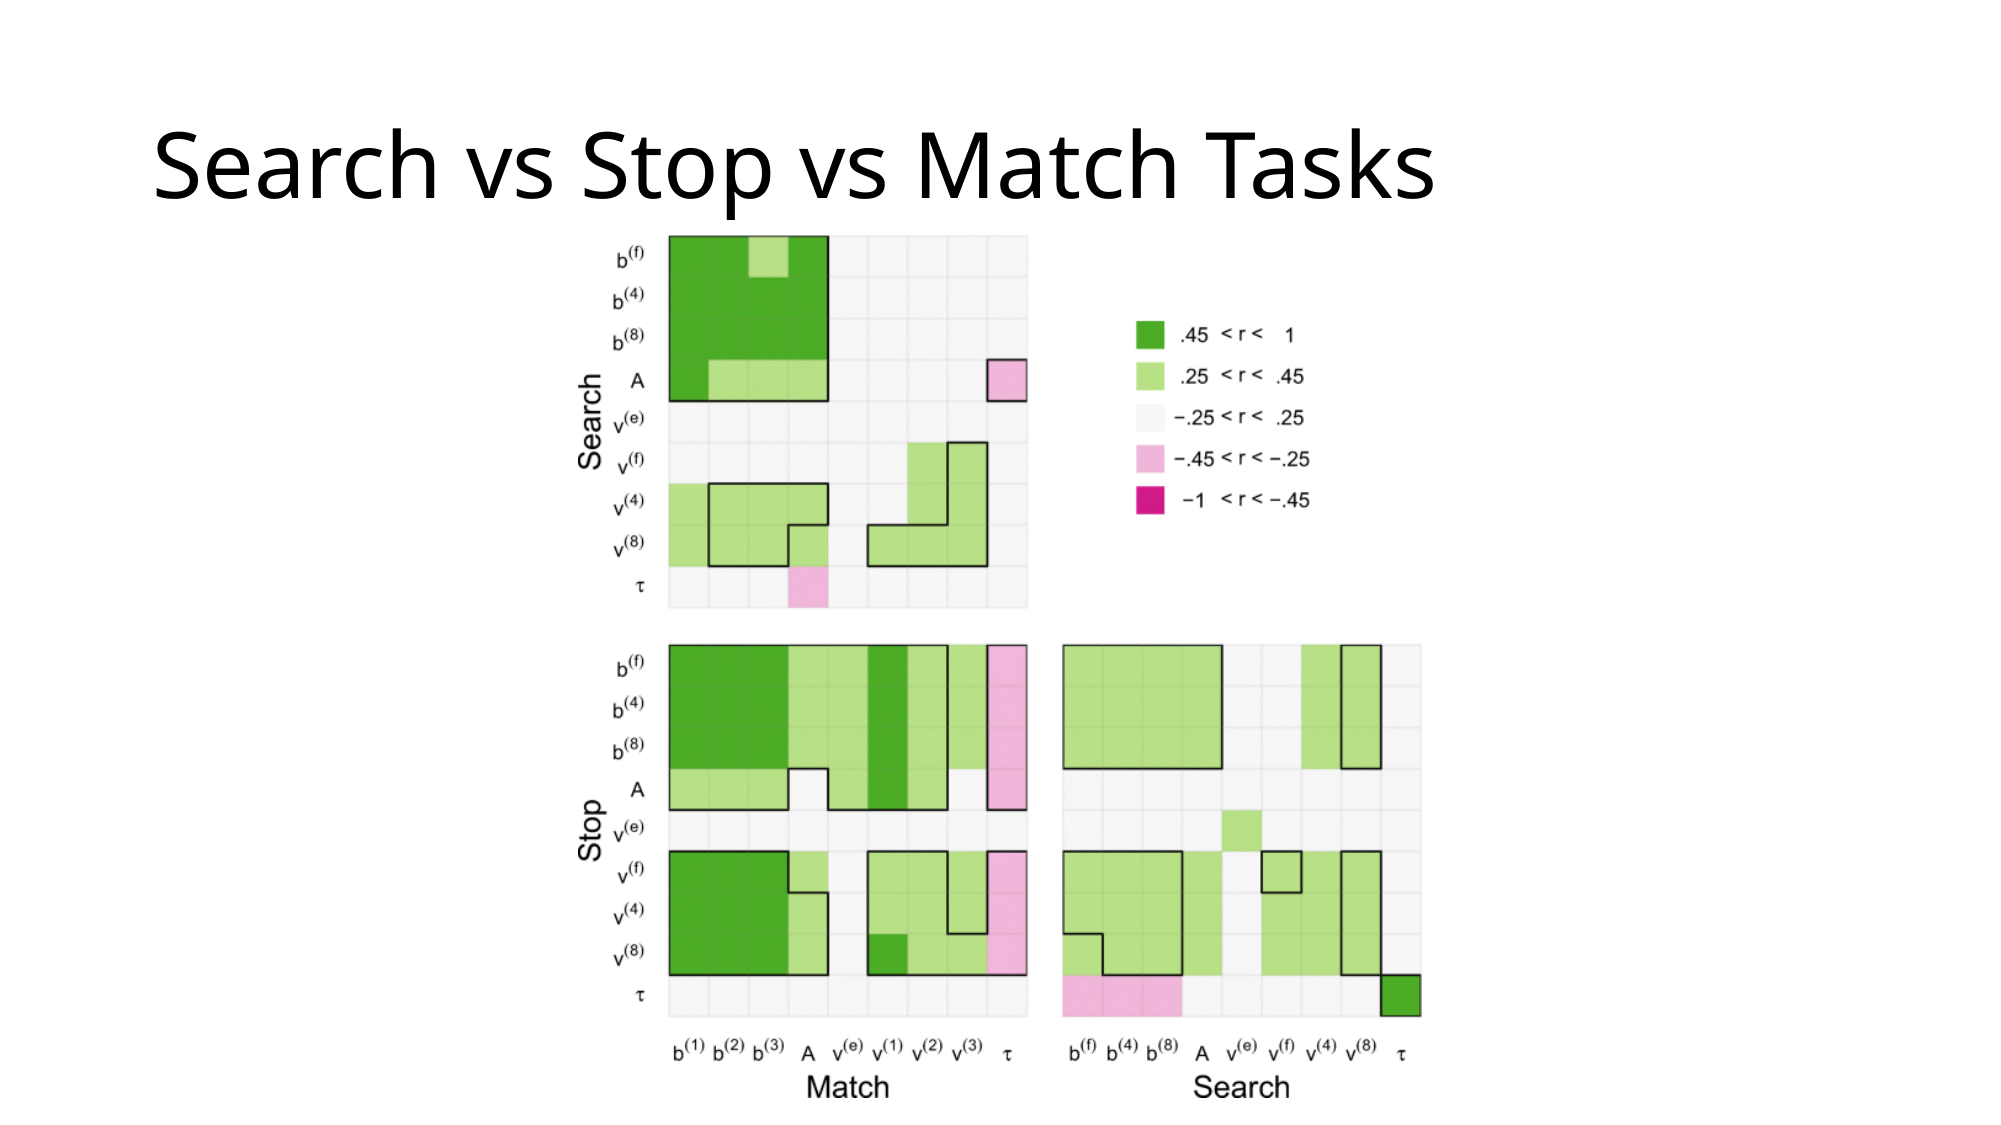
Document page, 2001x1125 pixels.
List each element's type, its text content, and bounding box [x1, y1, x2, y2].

title Search vs Stop vs Match Tasks [137, 59, 1863, 278]
picture [578, 235, 1422, 1098]
